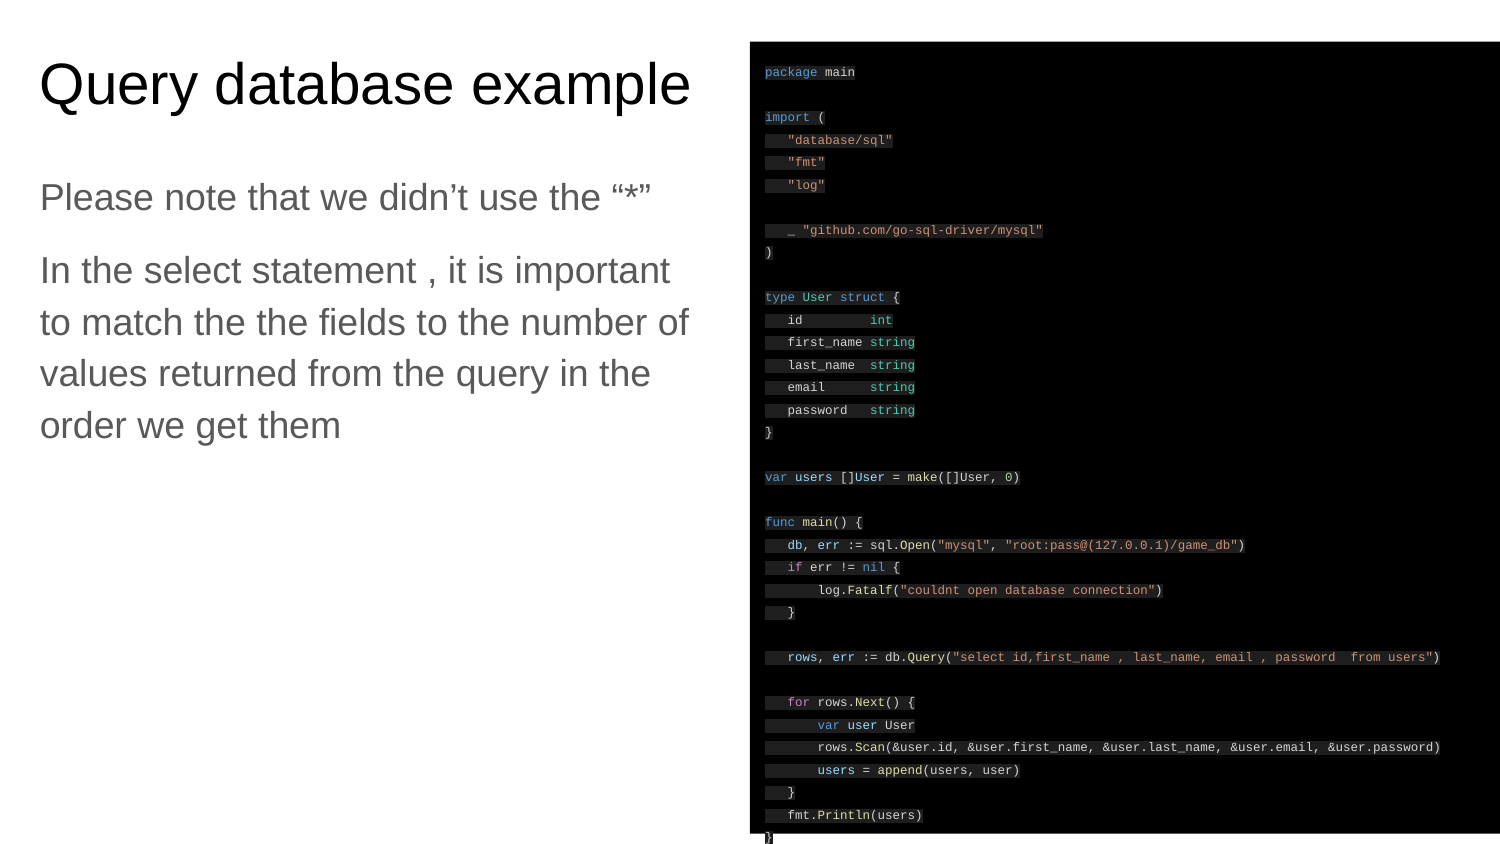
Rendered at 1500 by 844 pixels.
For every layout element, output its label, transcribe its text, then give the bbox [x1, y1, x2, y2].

title Query database example [24, 31, 1442, 126]
list Please note that we didn’t use the “*” In the select statement , it is important to match the the fields to the number of values returned from the query in the order we get them [24, 151, 728, 803]
text_box package main import ( "database/sql" "fmt" "log" _ "github.com/go-sql-driver/mysql" ) type User struct { id int first_name string last_name string email string password string } var users []User = make([]User, 0) func main() { db, err := sql.Open("mysql", "root:pass@(127.0.0.1)/game_db") if err != nil { log.Fatalf("couldnt open database connection") } rows, err := db.Query("select id,first_name , last_name, email , password from users") for rows.Next() { var user User rows.Scan(&user.id, &user.first_name, &user.last_name, &user.email, &user.password) users = append(users, user) } fmt.Println(users) } [749, 41, 1500, 834]
